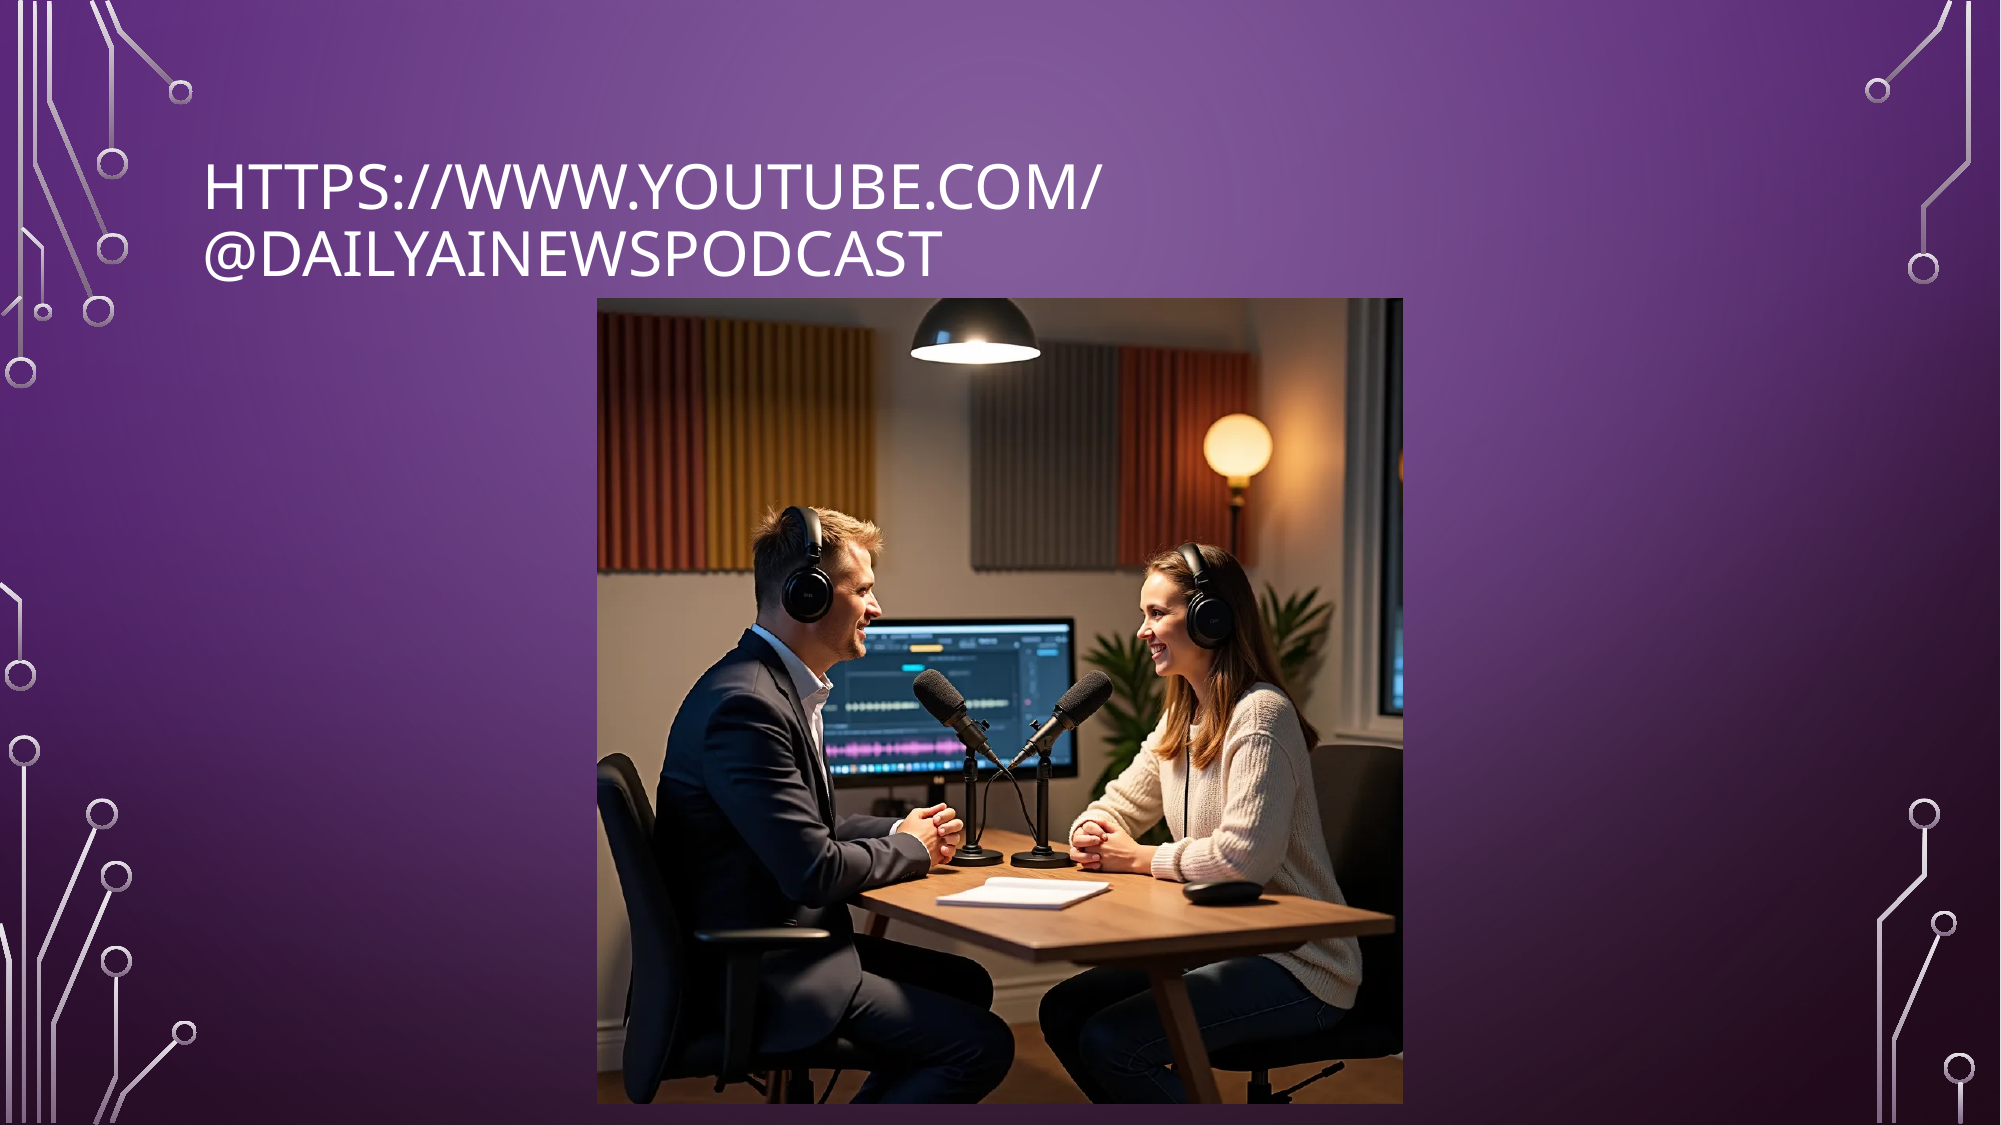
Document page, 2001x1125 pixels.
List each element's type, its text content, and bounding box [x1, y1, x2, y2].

picture [596, 297, 1404, 1105]
title https://www.youtube.com/@DailyAINewsPodcast [187, 101, 1813, 344]
